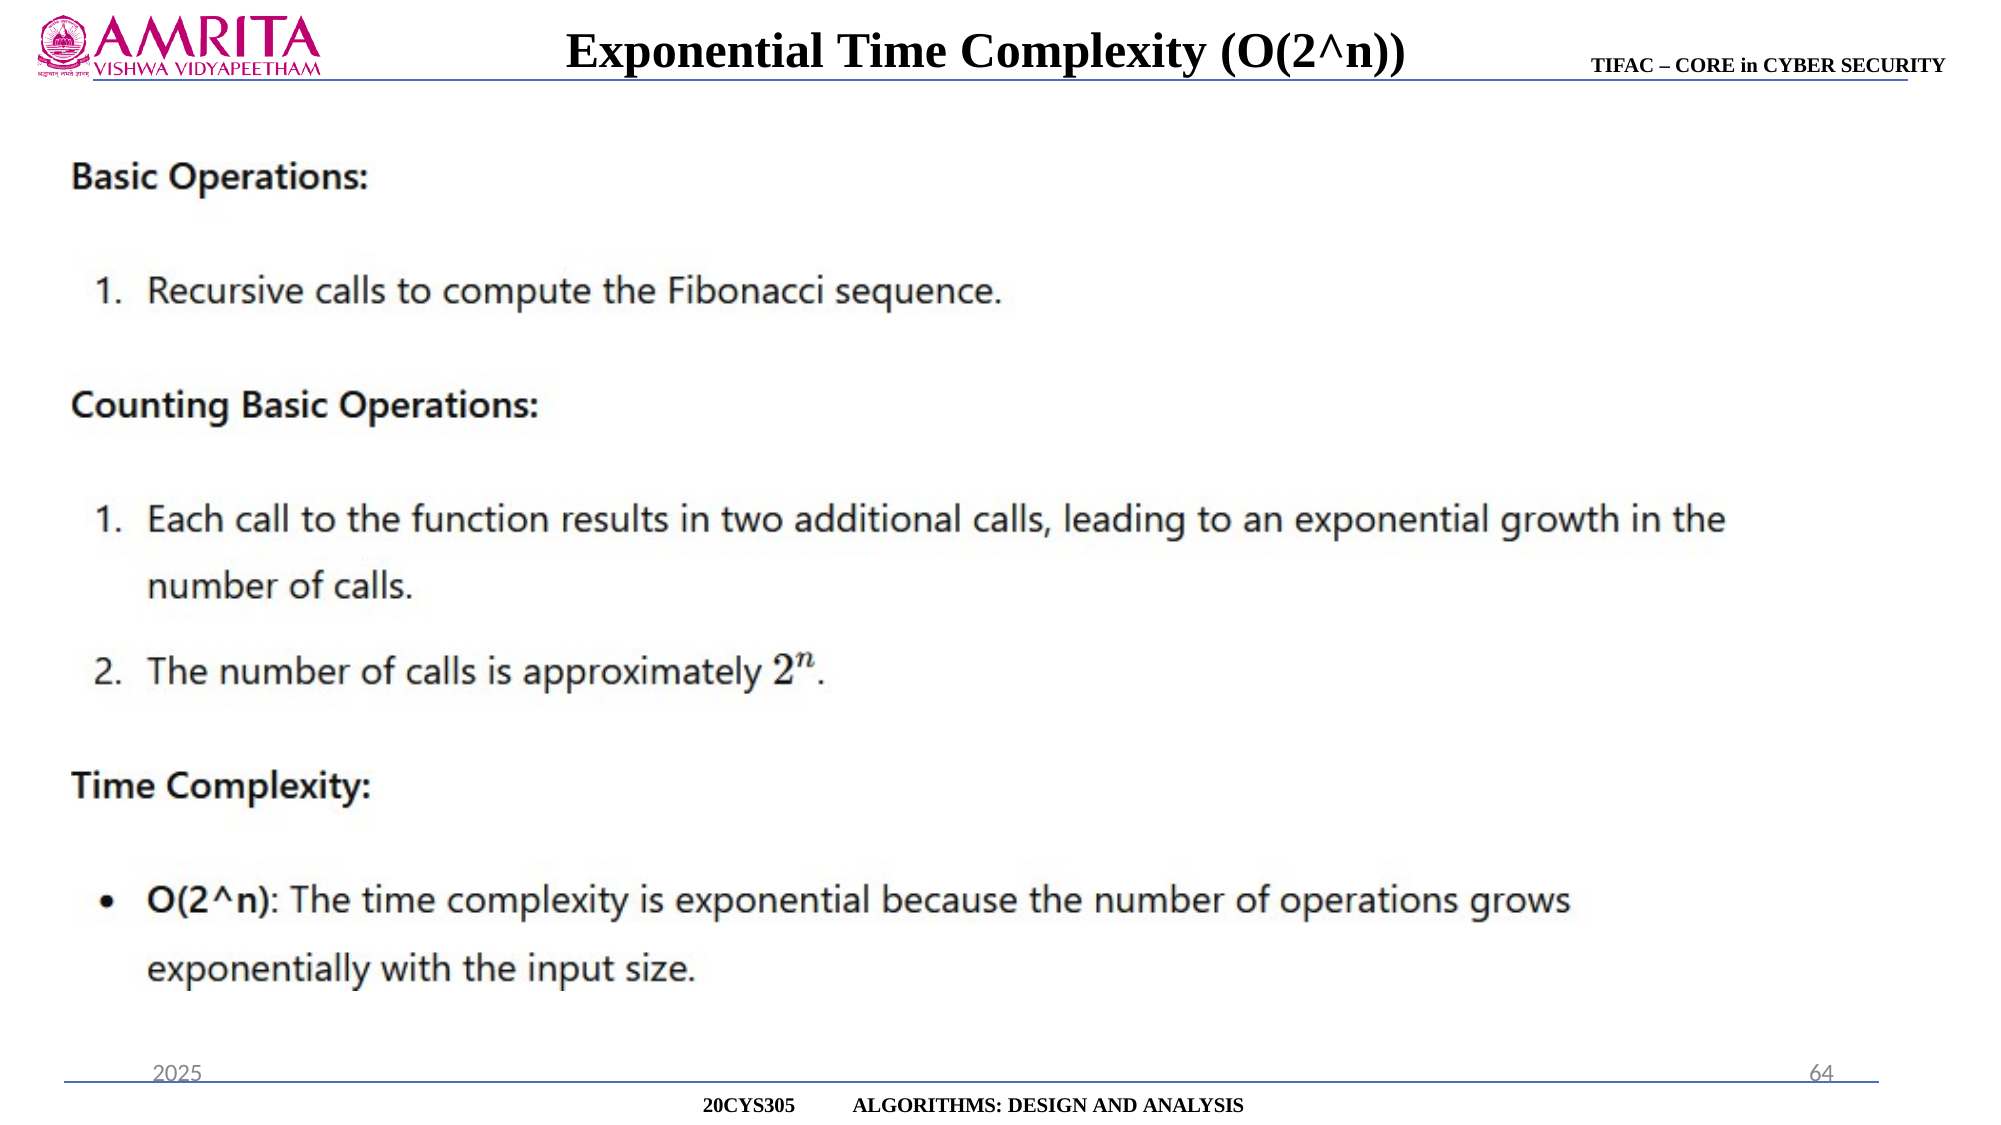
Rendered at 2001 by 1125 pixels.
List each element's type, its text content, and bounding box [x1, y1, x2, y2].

slide_number 64 [1807, 1060, 1856, 1125]
picture [71, 160, 1727, 991]
text_box ALGORITHMS: DESIGN AND ANALYSIS [850, 1091, 1253, 1117]
title Exponential Time Complexity (O(2^n)) [563, 15, 1409, 159]
picture [36, 13, 322, 79]
footer 20CYS305 [700, 1091, 799, 1125]
text_box TIFAC – CORE in CYBER SECURITY [1589, 49, 1952, 77]
slide_number 2025 [150, 1060, 273, 1125]
